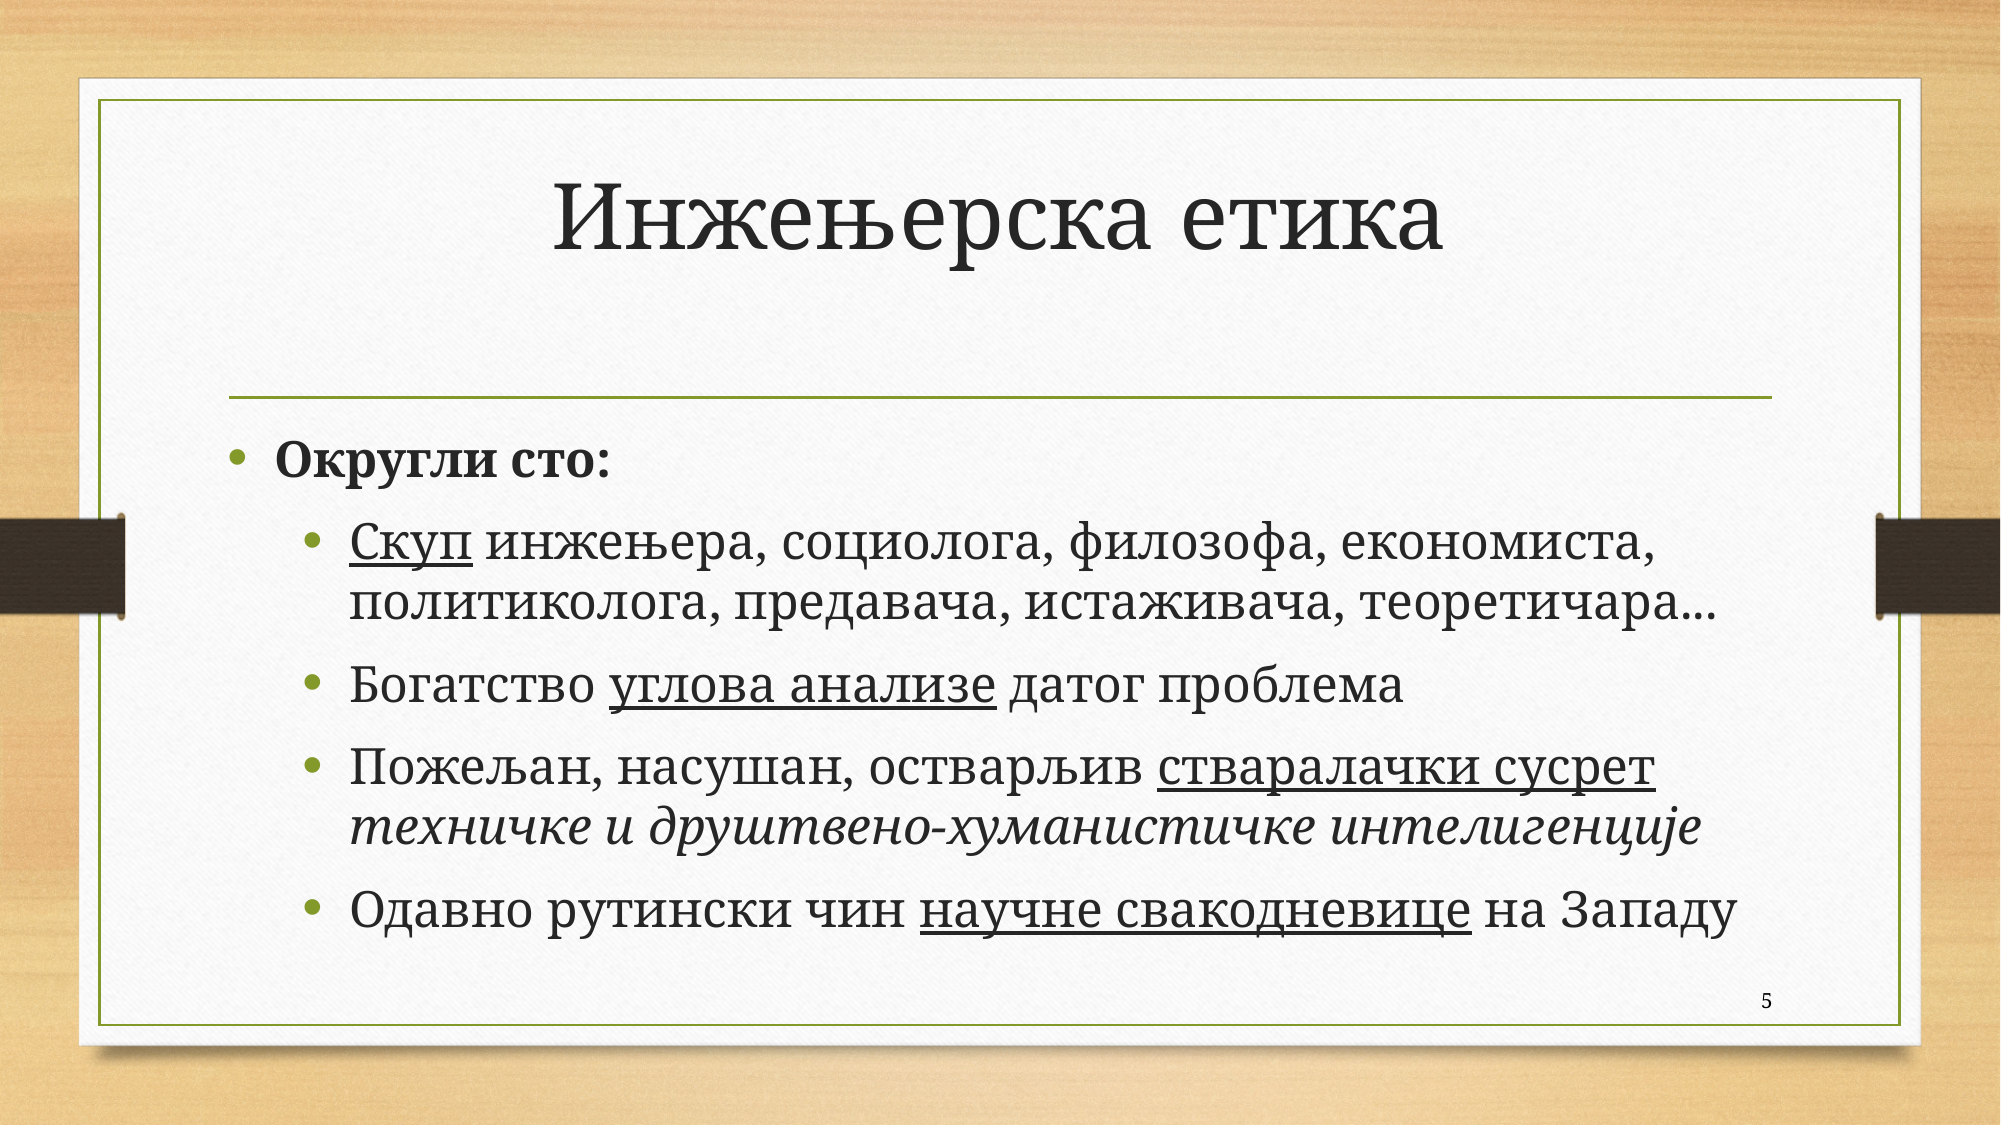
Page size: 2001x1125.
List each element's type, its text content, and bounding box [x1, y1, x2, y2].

slide_number 5 [1698, 979, 1788, 1025]
list Округли сто: Скуп инжењера, социолога, филозофа, економиста, политиколога, предавача, истаживача, теоретичара... Богатство углова анализе датог проблема Пожељан, насушан, остварљив стваралачки сусрет техничке и друштвено-хуманистичке интелигенције Одавно рутински чин научне свакодневице на Западу [212, 419, 1788, 964]
title Инжењерска етика [212, 161, 1788, 375]
picture [0, 0, 2001, 1125]
